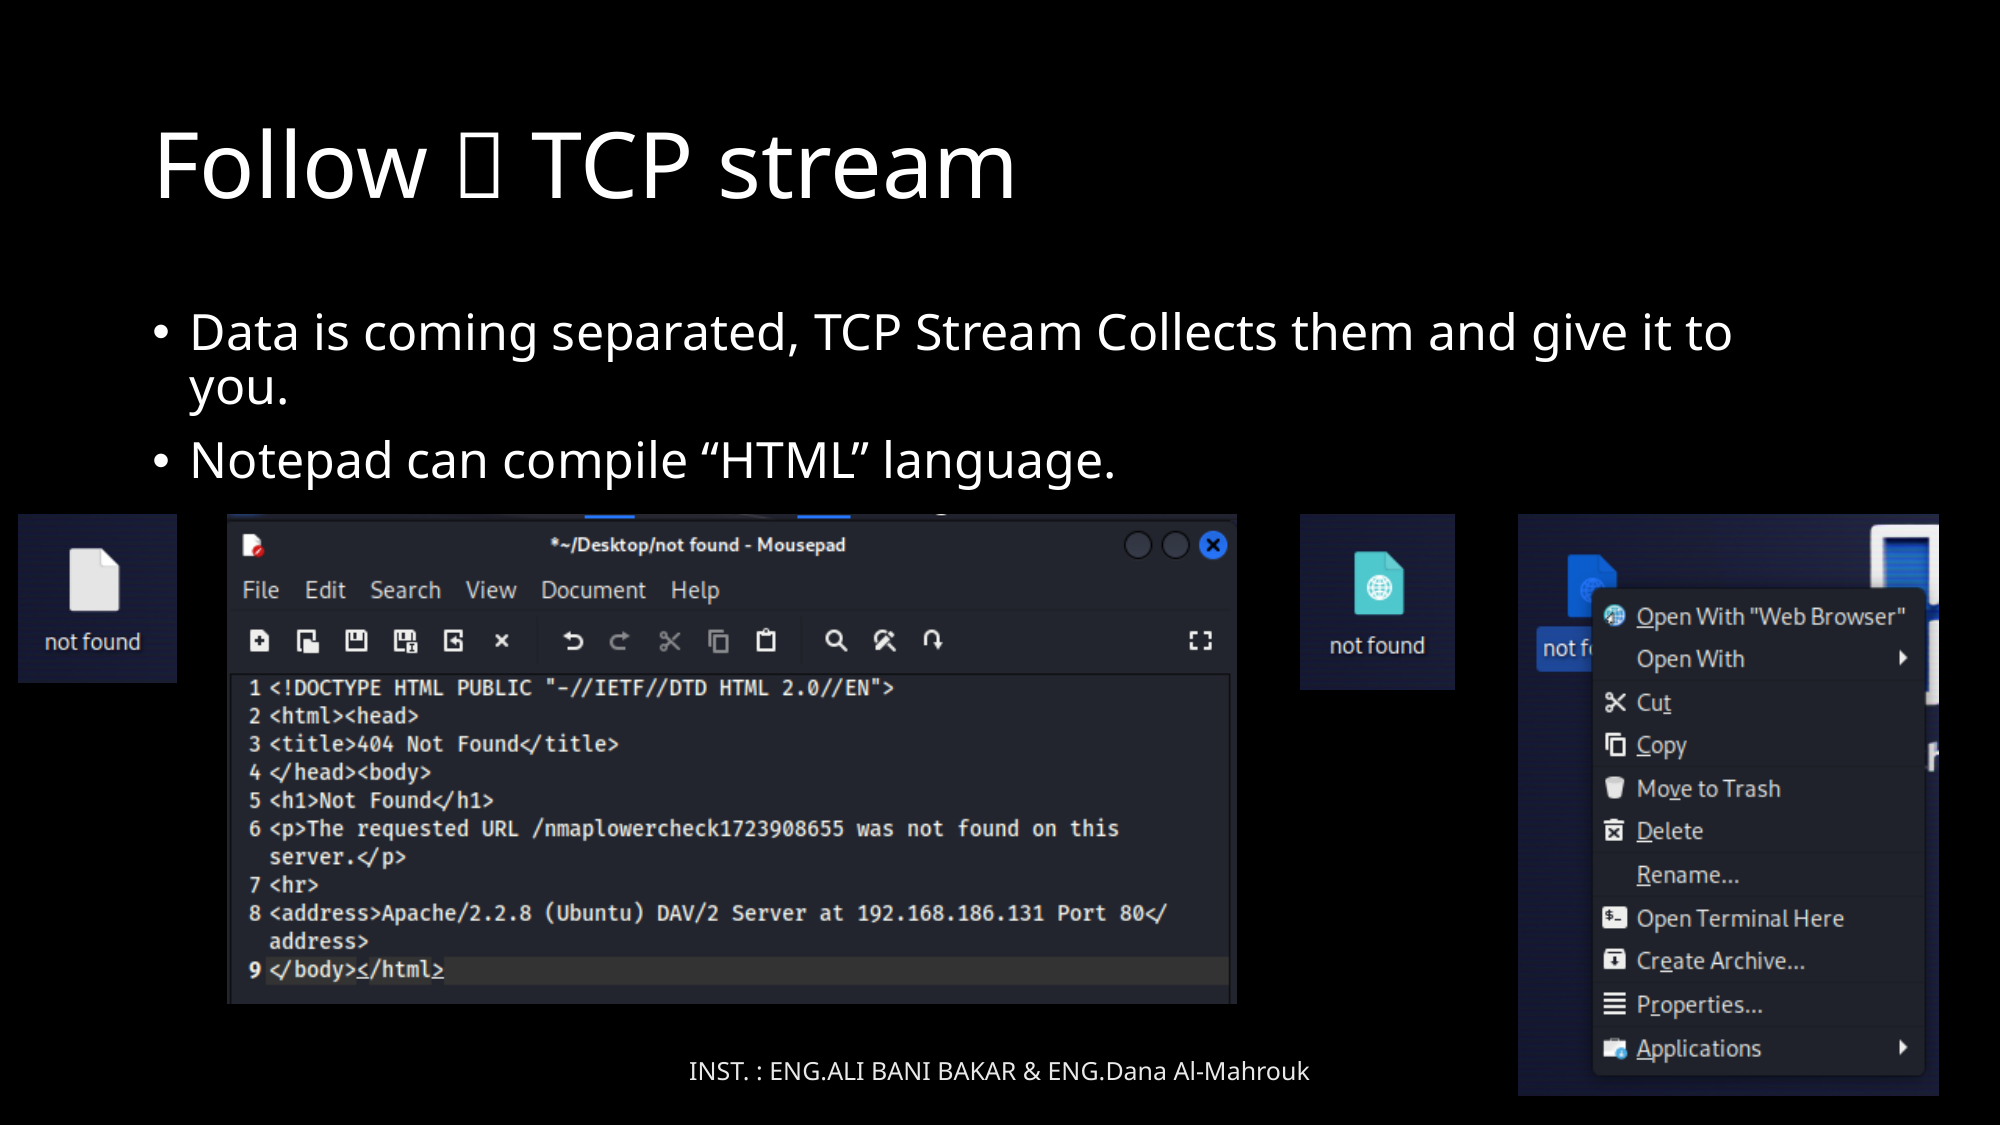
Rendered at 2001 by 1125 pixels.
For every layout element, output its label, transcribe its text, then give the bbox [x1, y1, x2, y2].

list Data is coming separated, TCP Stream Collects them and give it to you. Notepad can compile “HTML” language. [137, 299, 1863, 1014]
picture [226, 513, 1238, 1004]
picture [1517, 513, 1940, 1097]
title Follow  TCP stream [137, 59, 1863, 278]
picture [1299, 513, 1456, 690]
footer INST. : ENG.ALI BANI BAKAR & ENG.Dana Al-Mahrouk [662, 1042, 1338, 1103]
picture [18, 513, 177, 684]
